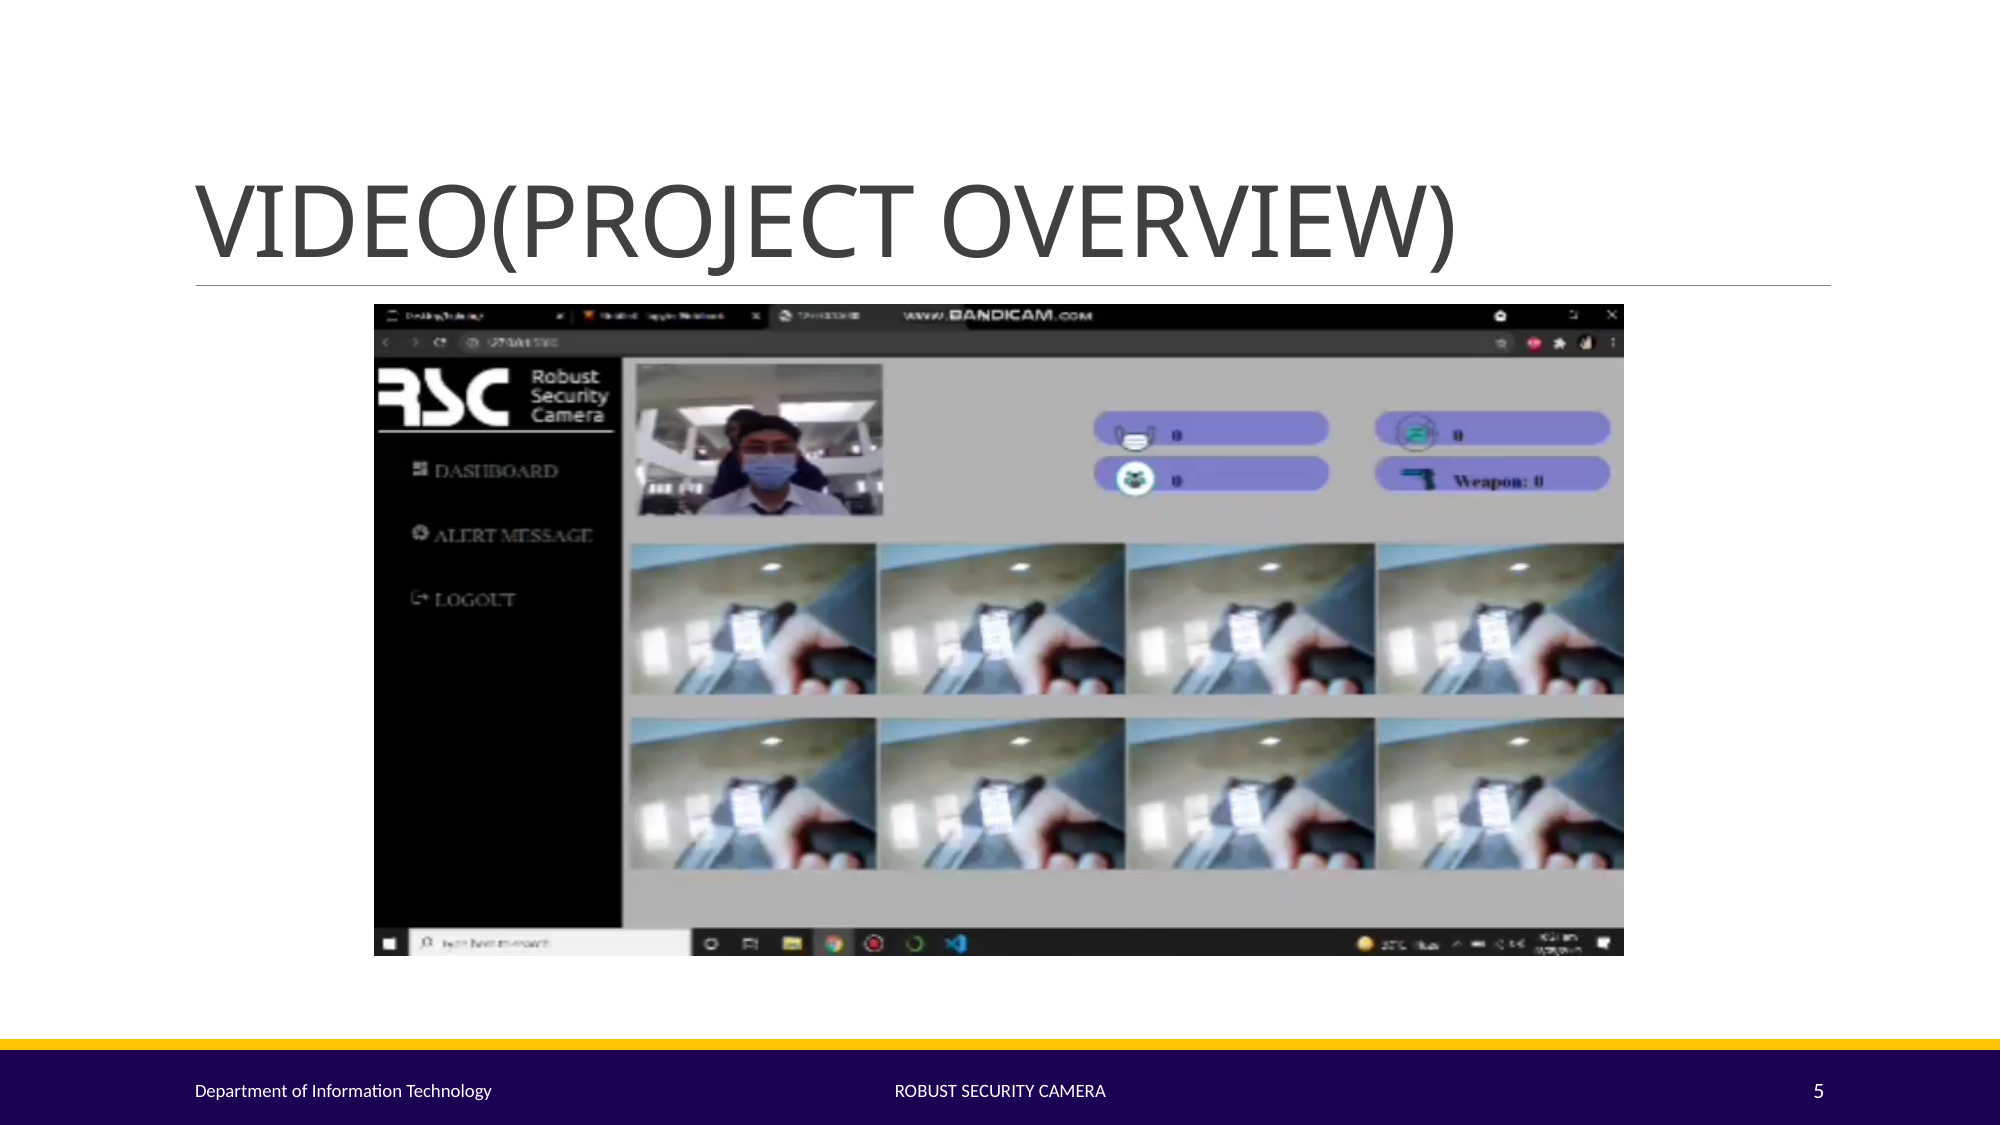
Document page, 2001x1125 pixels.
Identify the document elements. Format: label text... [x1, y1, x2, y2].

footer Robust Security Camera [604, 1059, 1396, 1120]
slide_number 5 [1624, 1059, 1840, 1120]
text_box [373, 303, 1625, 958]
title VIDEO(PROJECT OVERVIEW) [180, 47, 1830, 285]
slide_number Department of Information Technology [180, 1059, 586, 1120]
